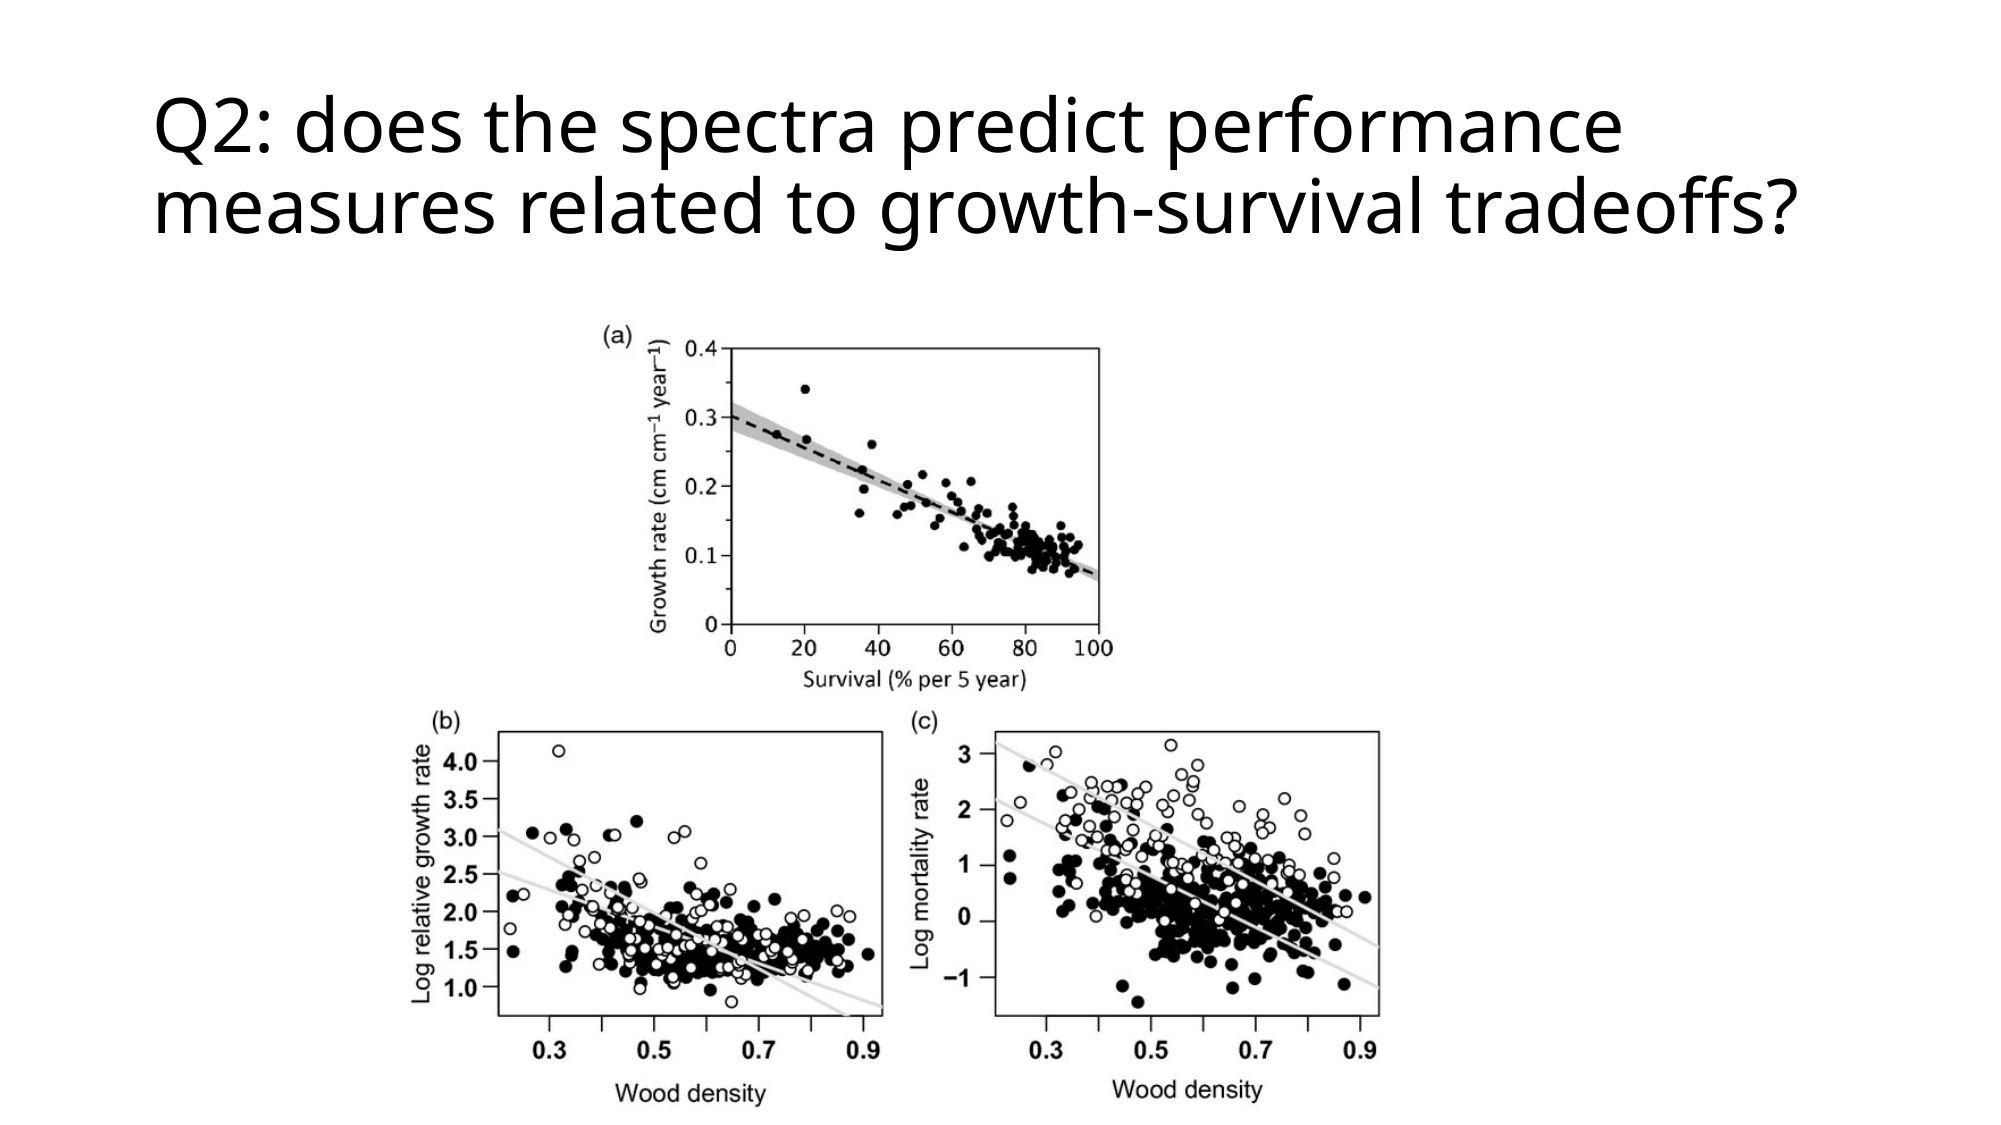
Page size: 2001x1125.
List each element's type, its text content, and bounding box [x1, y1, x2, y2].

title Q2: does the spectra predict performance measures related to growth-survival tradeoffs? [137, 59, 1863, 278]
picture [408, 319, 1383, 1110]
